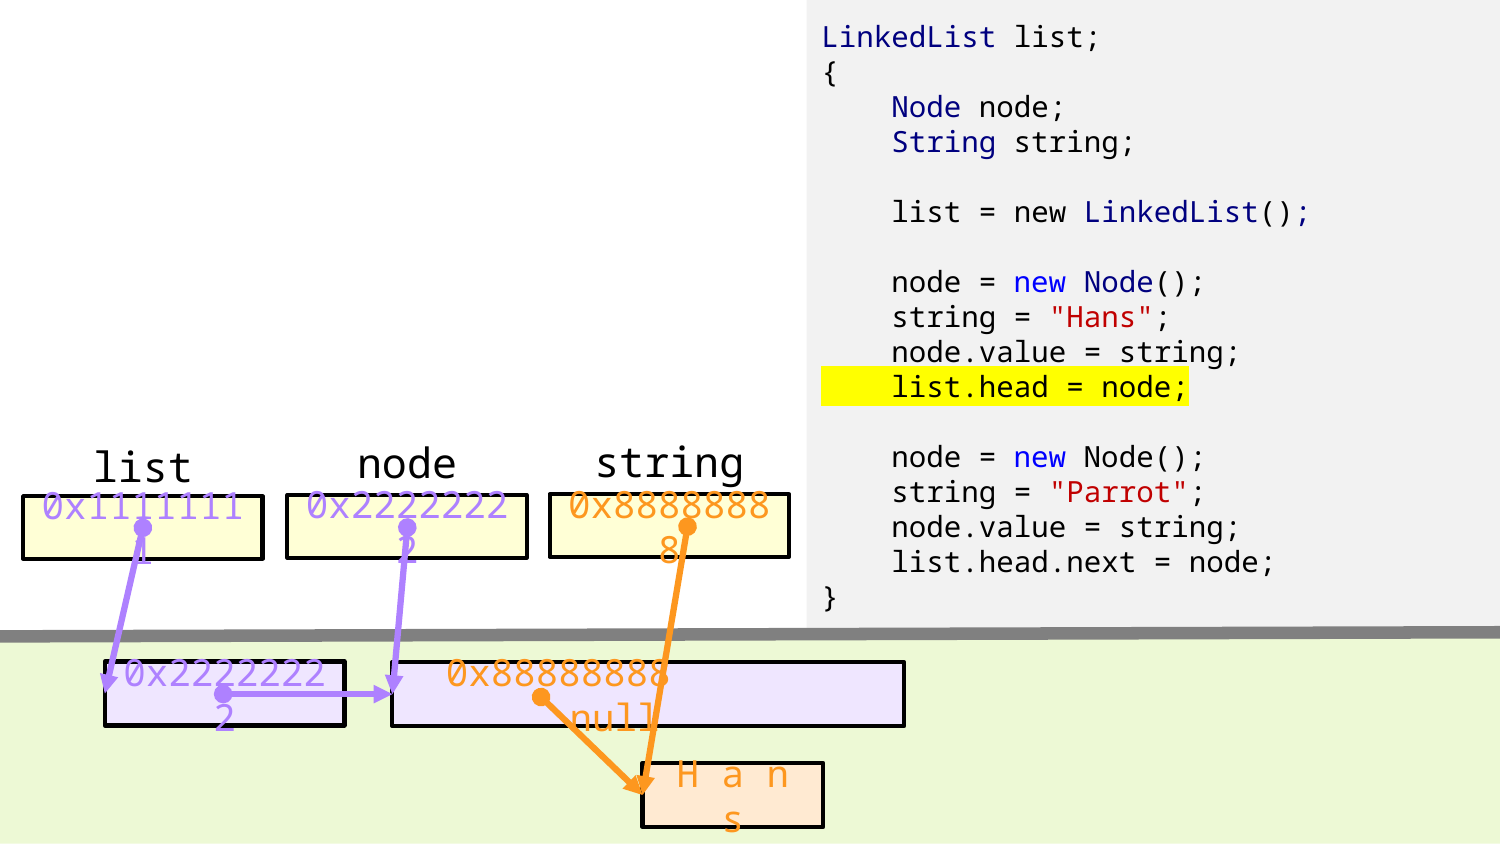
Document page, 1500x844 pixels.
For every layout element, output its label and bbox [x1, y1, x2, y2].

text_box [0, 428, 1500, 844]
text_box [806, 0, 1500, 627]
